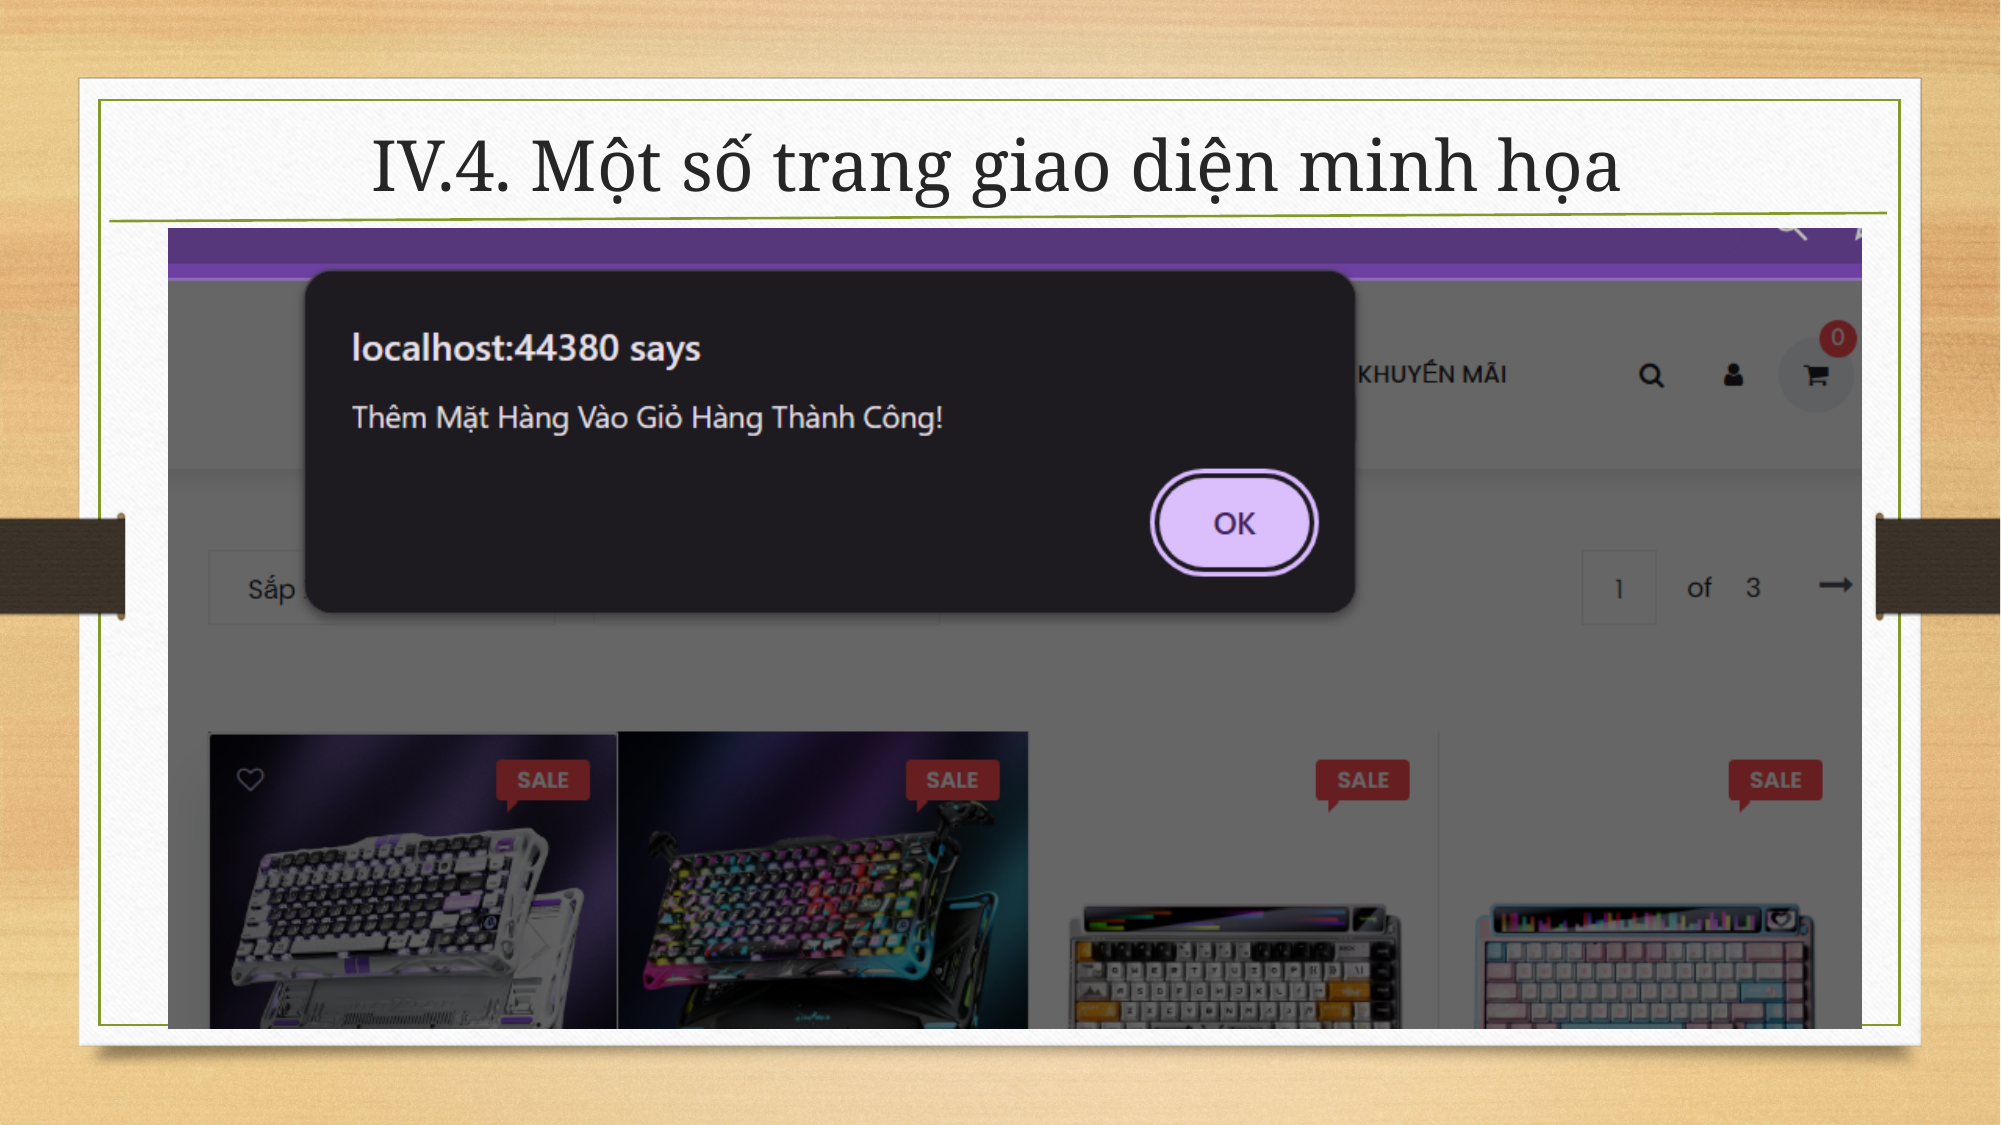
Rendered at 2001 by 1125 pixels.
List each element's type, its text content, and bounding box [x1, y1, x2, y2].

picture [0, 0, 2001, 1125]
title IV.4. Một số trang giao diện minh họa [108, 113, 1887, 213]
